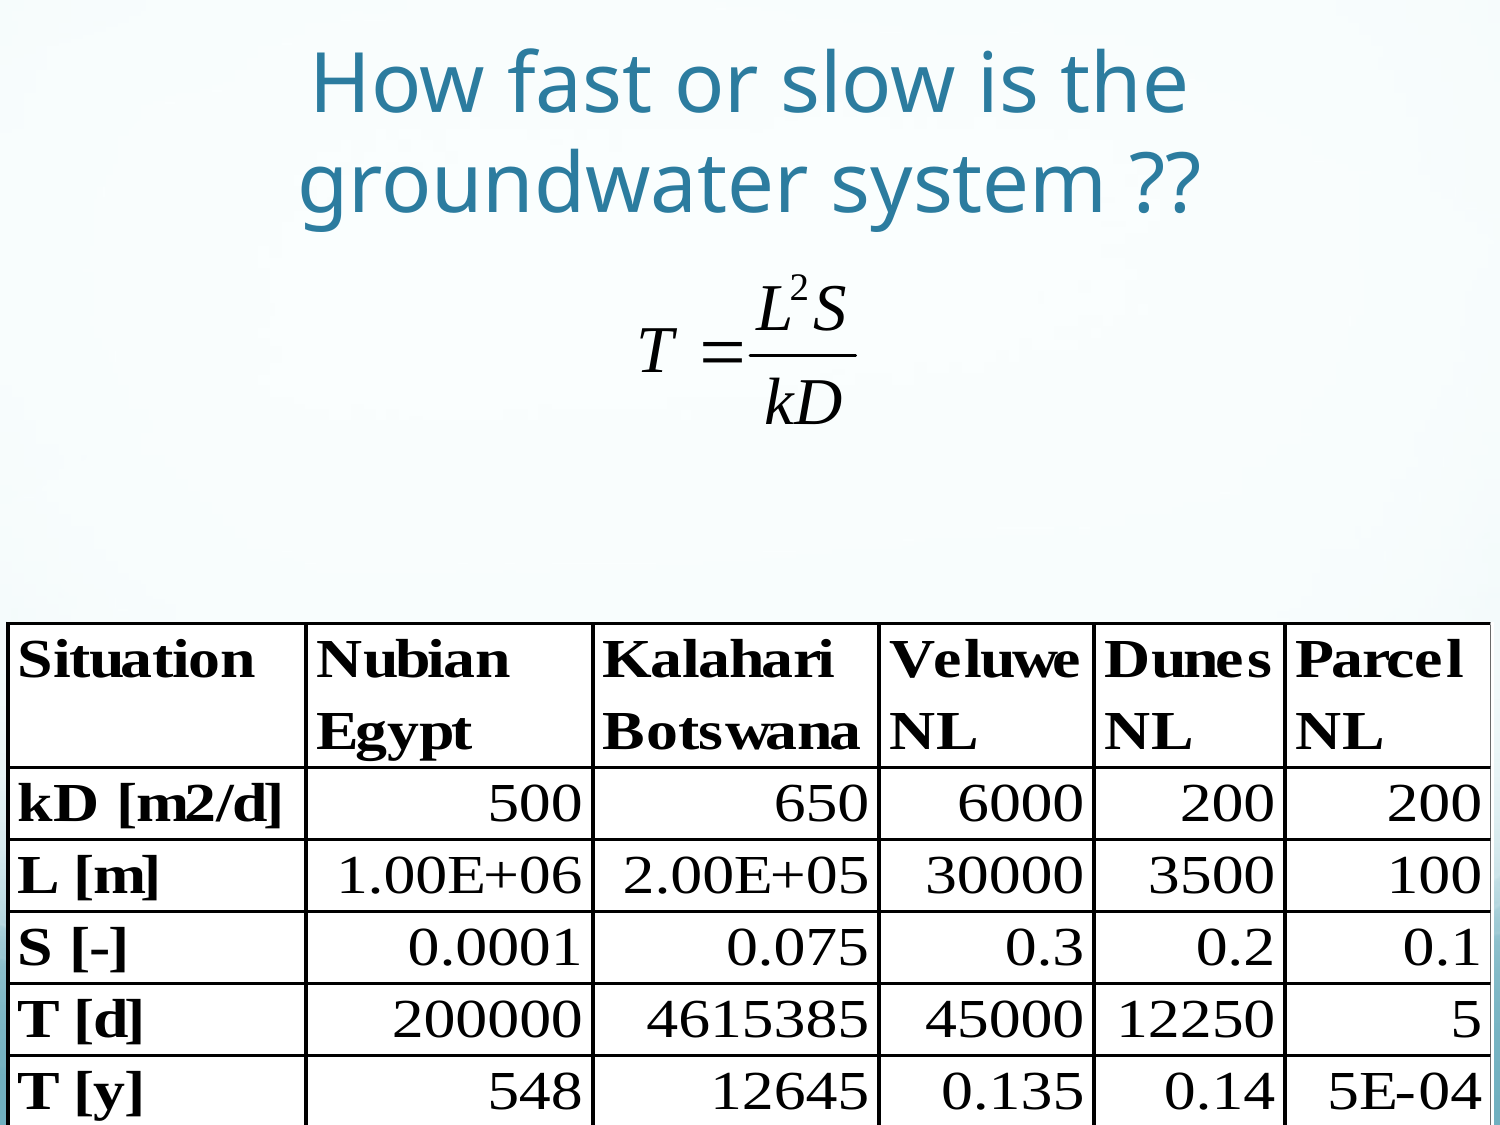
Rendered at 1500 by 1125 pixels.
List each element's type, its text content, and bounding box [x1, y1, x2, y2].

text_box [5, 621, 1495, 1125]
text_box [629, 254, 871, 440]
title How fast or slow is the groundwater system ?? [90, 17, 1410, 237]
